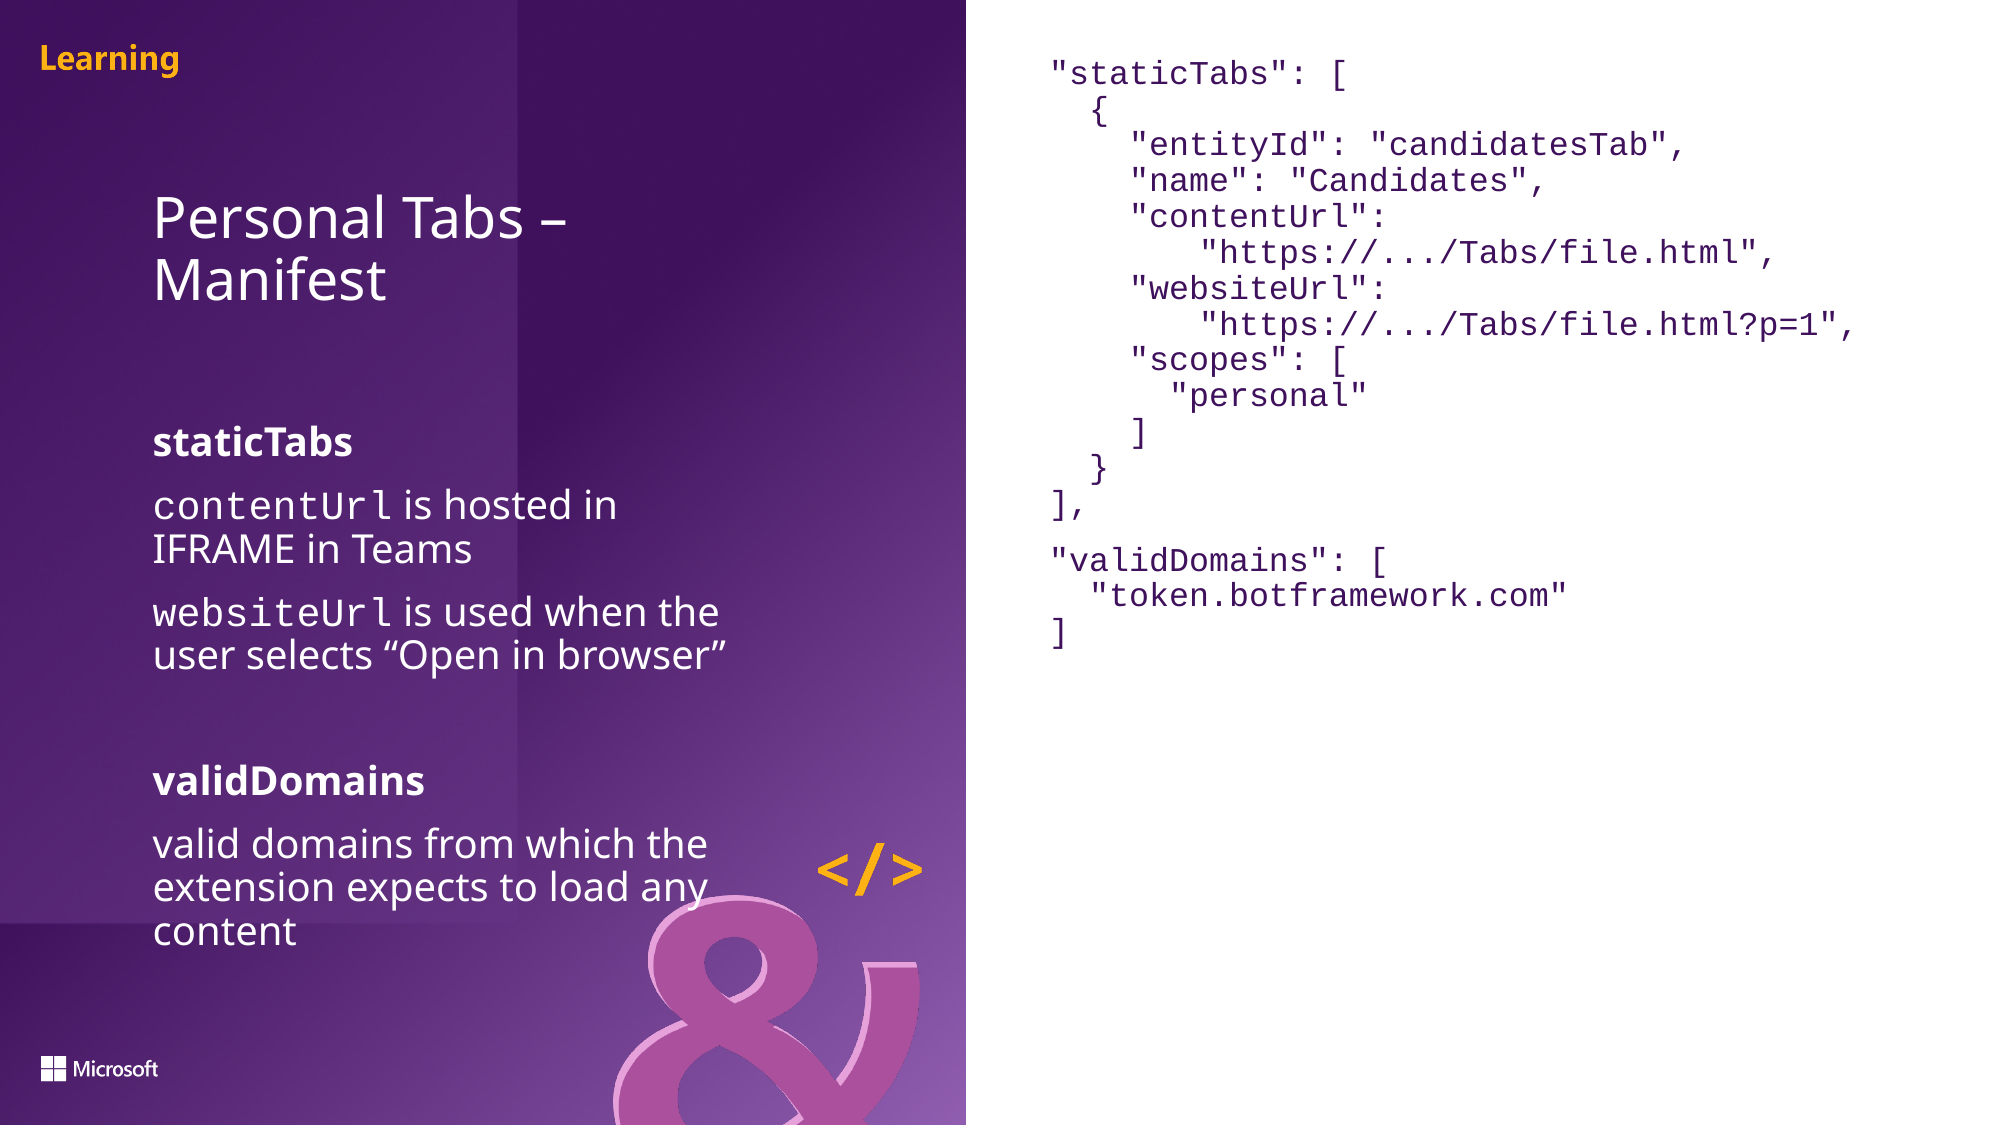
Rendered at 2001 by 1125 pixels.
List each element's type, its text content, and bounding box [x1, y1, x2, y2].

picture [0, 0, 966, 1125]
title Personal Tabs – Manifest [137, 119, 830, 389]
list "staticTabs": [ { "entityId": "candidatesTab", "name": "Candidates", "contentUrl": "https://.../Tabs/file.html", "websiteUrl": "https://.../Tabs/file.html?p=1", "scopes": [ "personal" ] } ], "validDomains": [ "token.botframework.com" ] [1034, 47, 1954, 1058]
list staticTabs contentUrl is hosted in IFRAME in Teams websiteUrl is used when the user selects “Open in browser” validDomains valid domains from which the extension expects to load any content [137, 414, 783, 963]
